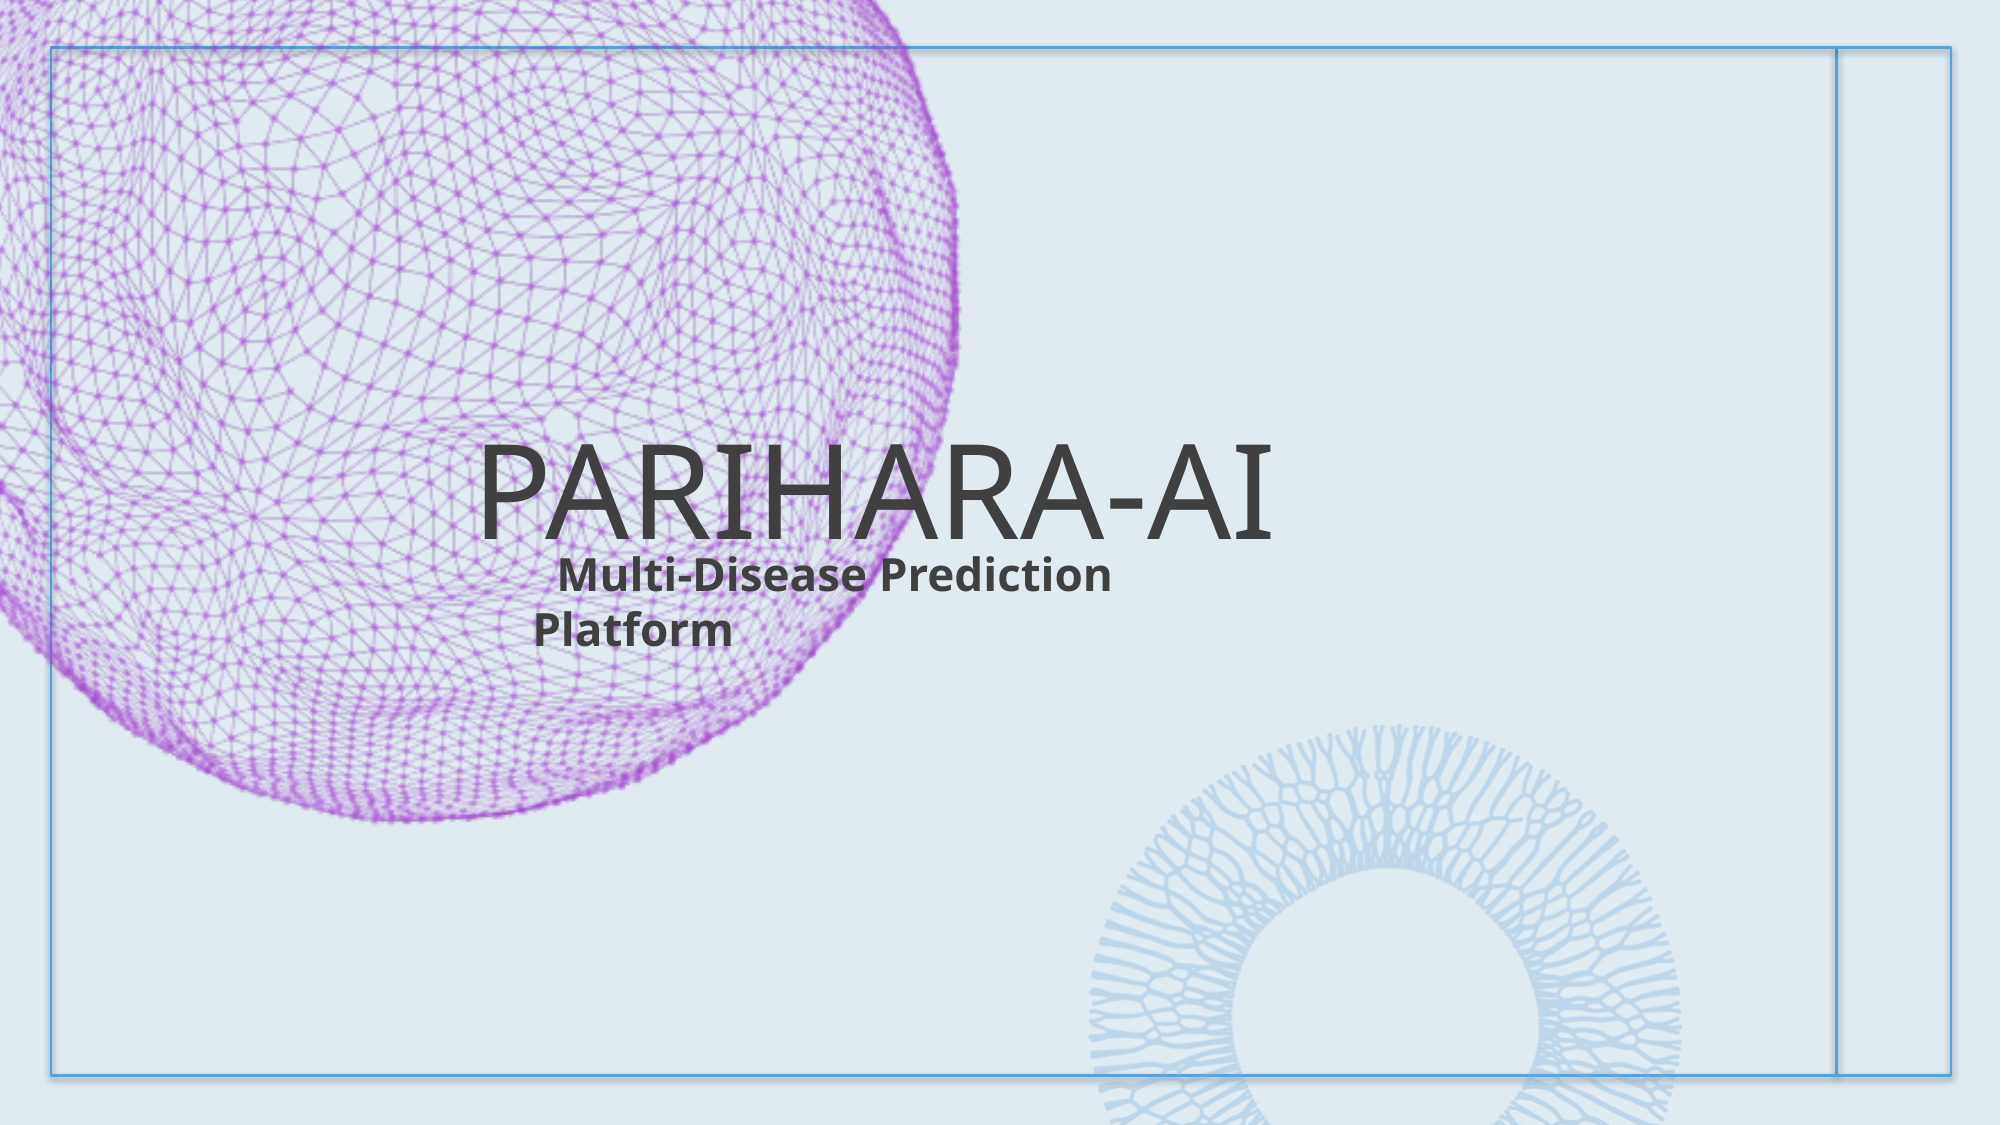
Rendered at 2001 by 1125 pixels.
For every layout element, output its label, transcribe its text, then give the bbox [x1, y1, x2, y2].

title Parihara-AI [438, 399, 1562, 575]
picture [0, 0, 1007, 872]
text_box Multi-Disease Prediction Platform [517, 537, 1312, 663]
